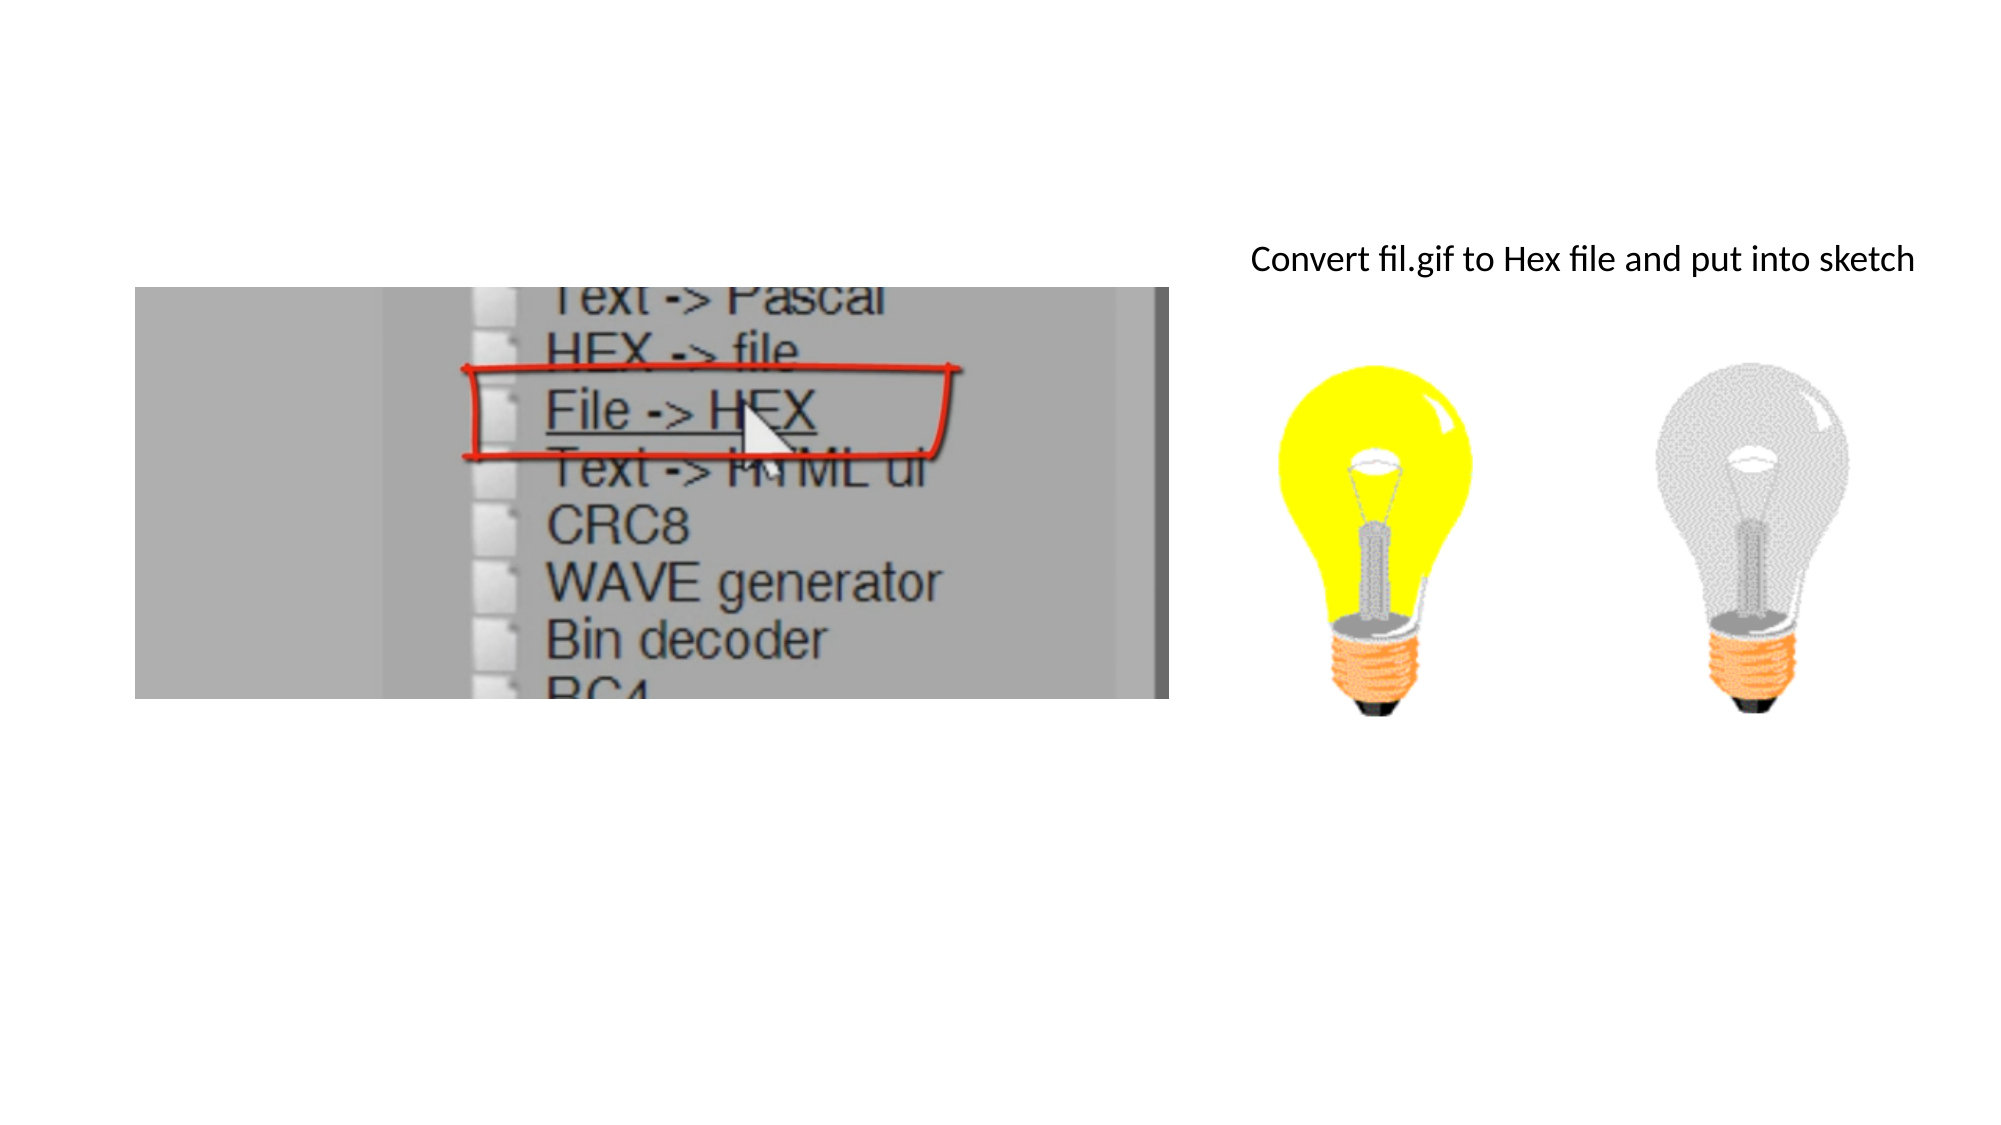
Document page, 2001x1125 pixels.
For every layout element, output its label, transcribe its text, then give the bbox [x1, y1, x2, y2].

picture [1266, 350, 1517, 737]
picture [135, 287, 1169, 699]
text_box Convert fil.gif to Hex file and put into sketch [1236, 227, 1932, 287]
picture [1645, 349, 1880, 737]
